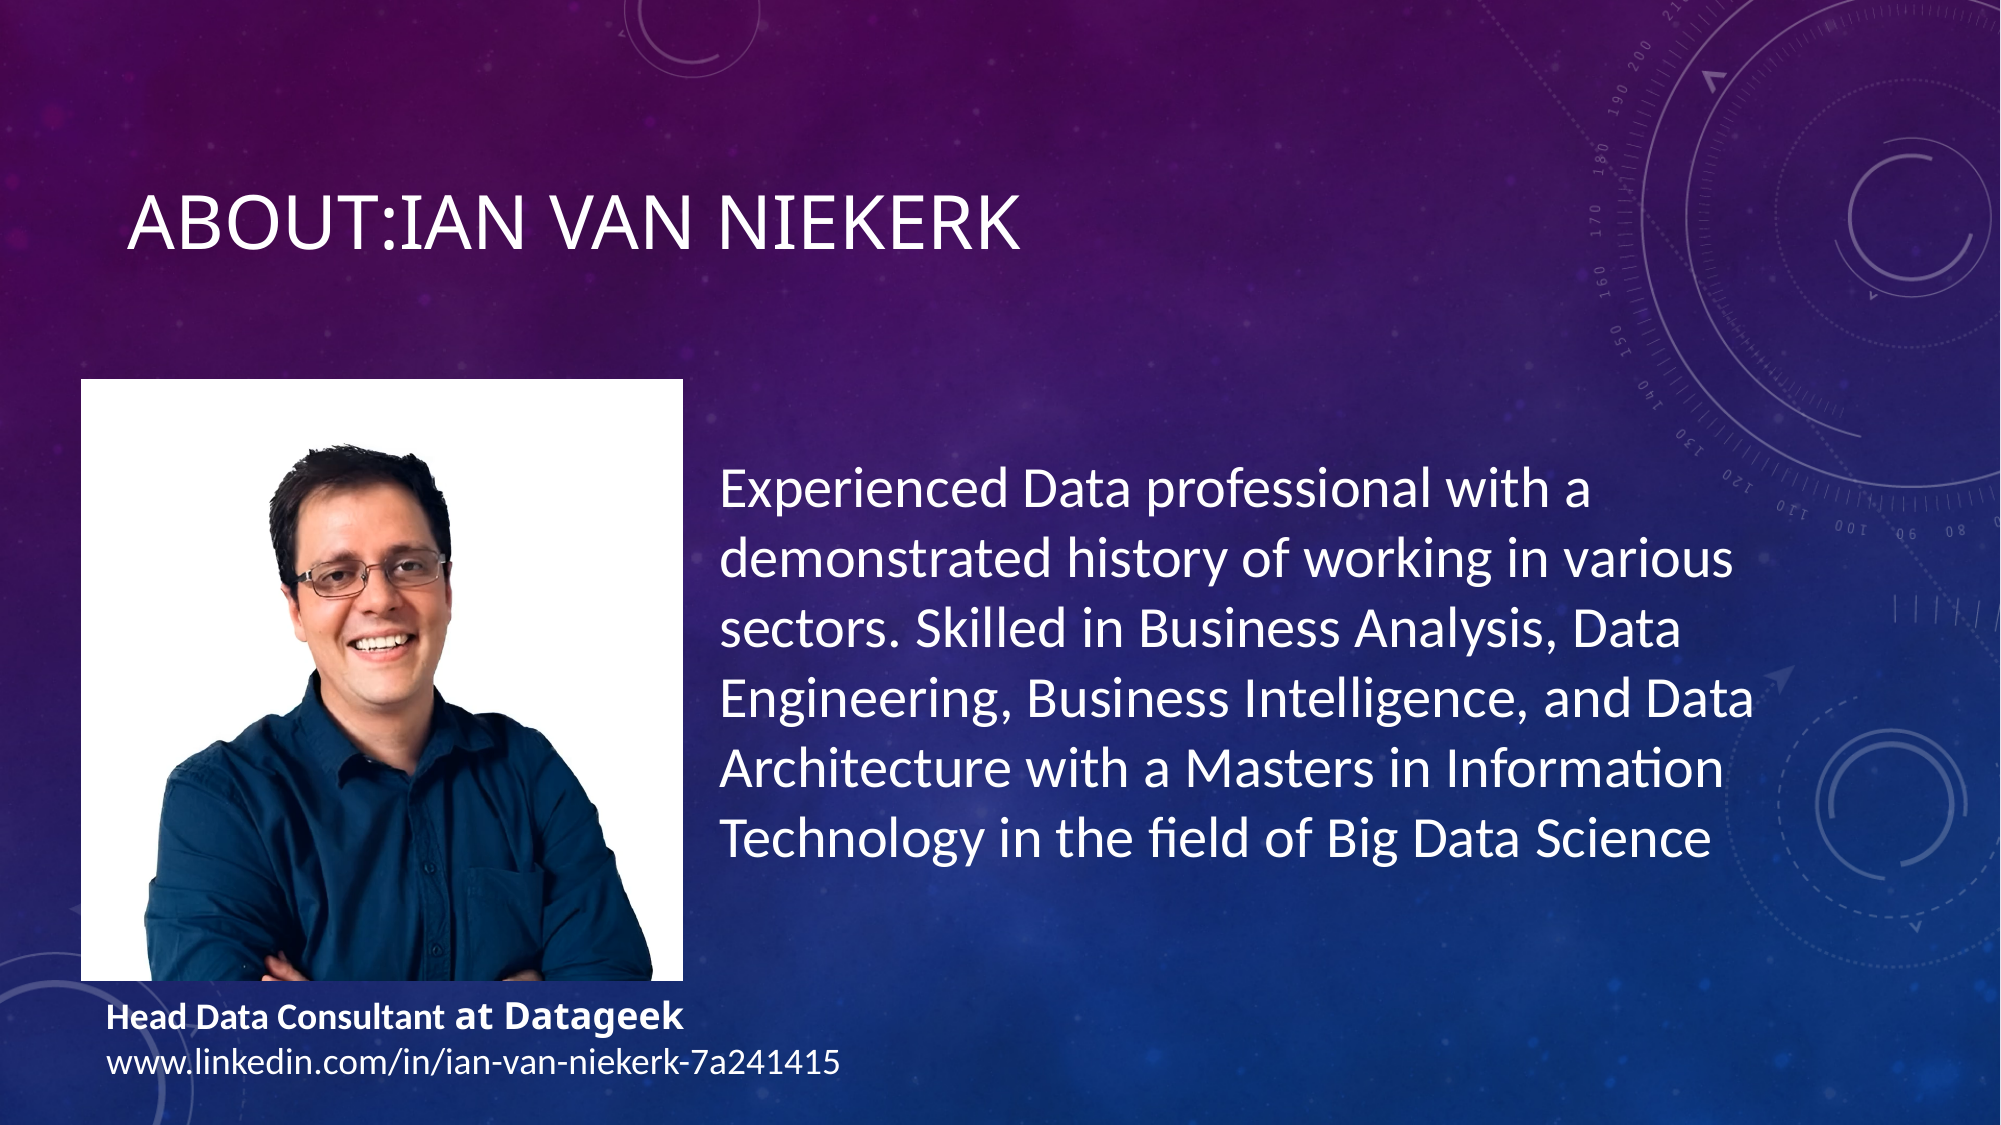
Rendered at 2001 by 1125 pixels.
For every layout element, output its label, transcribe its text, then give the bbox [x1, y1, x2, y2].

picture [0, 0, 2001, 1125]
text_box Head Data Consultant at Datageek www.linkedin.com/in/ian-van-niekerk-7a241415 [91, 984, 1092, 1090]
text_box Experienced Data professional with a demonstrated history of working in various sectors. Skilled in Business Analysis, Data Engineering, Business Intelligence, and Data Architecture with a Masters in Information Technology in the field of Big Data Science [704, 442, 1855, 877]
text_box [80, 378, 684, 983]
title About:Ian van Niekerk [112, 99, 1775, 339]
